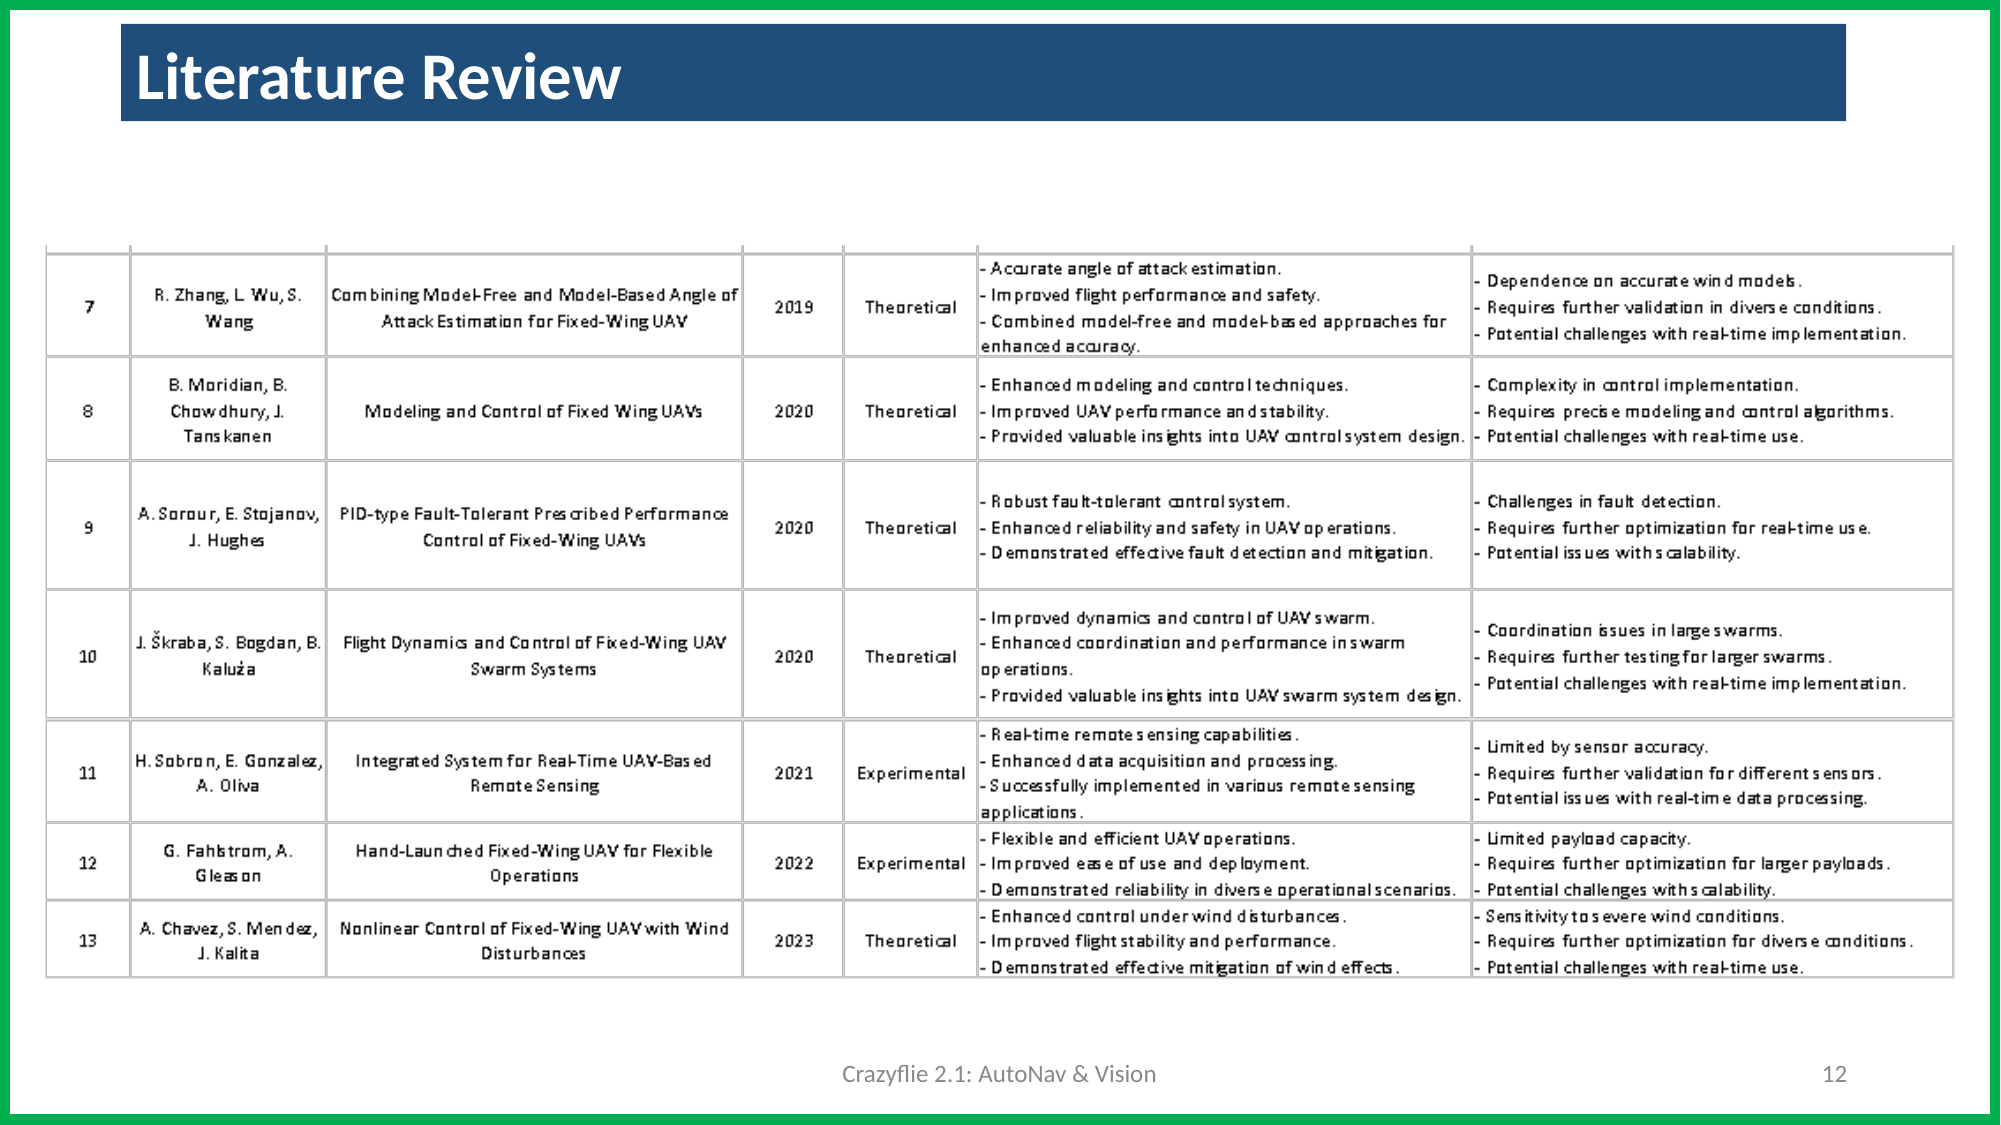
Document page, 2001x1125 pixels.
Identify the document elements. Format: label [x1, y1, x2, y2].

text_box [45, 0, 1955, 979]
text_box [0, 0, 2000, 1125]
